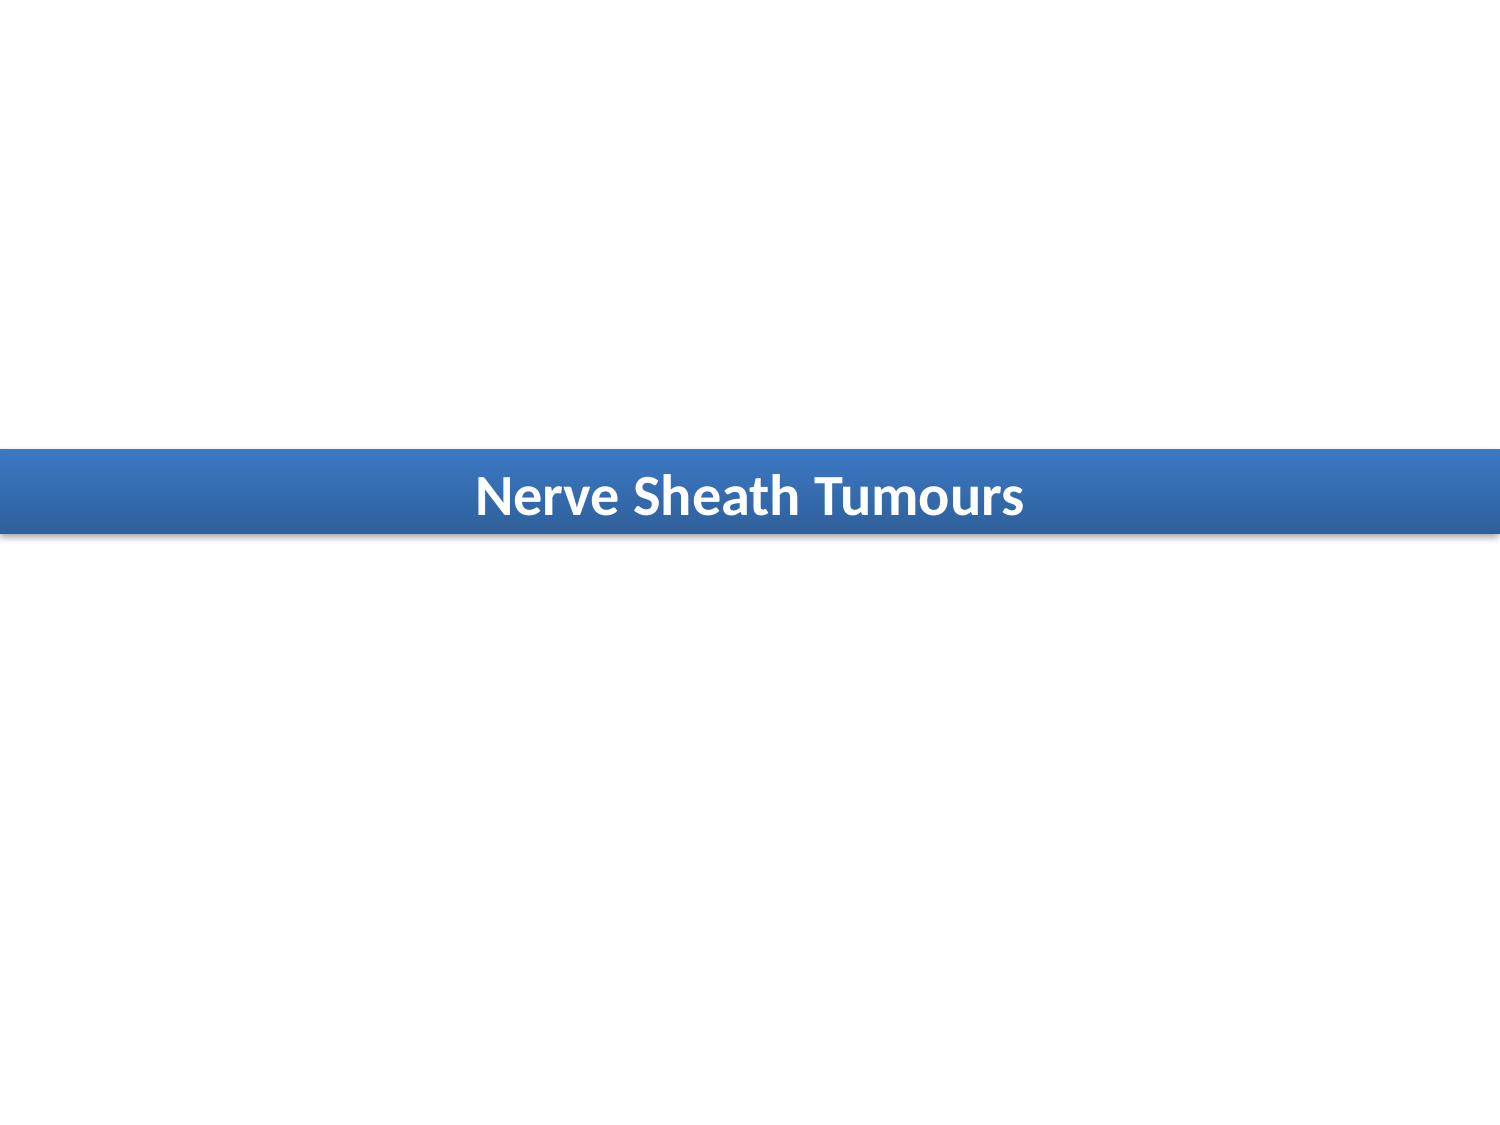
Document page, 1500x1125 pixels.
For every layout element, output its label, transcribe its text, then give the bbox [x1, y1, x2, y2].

text_box Nerve Sheath Tumours [0, 449, 1500, 534]
